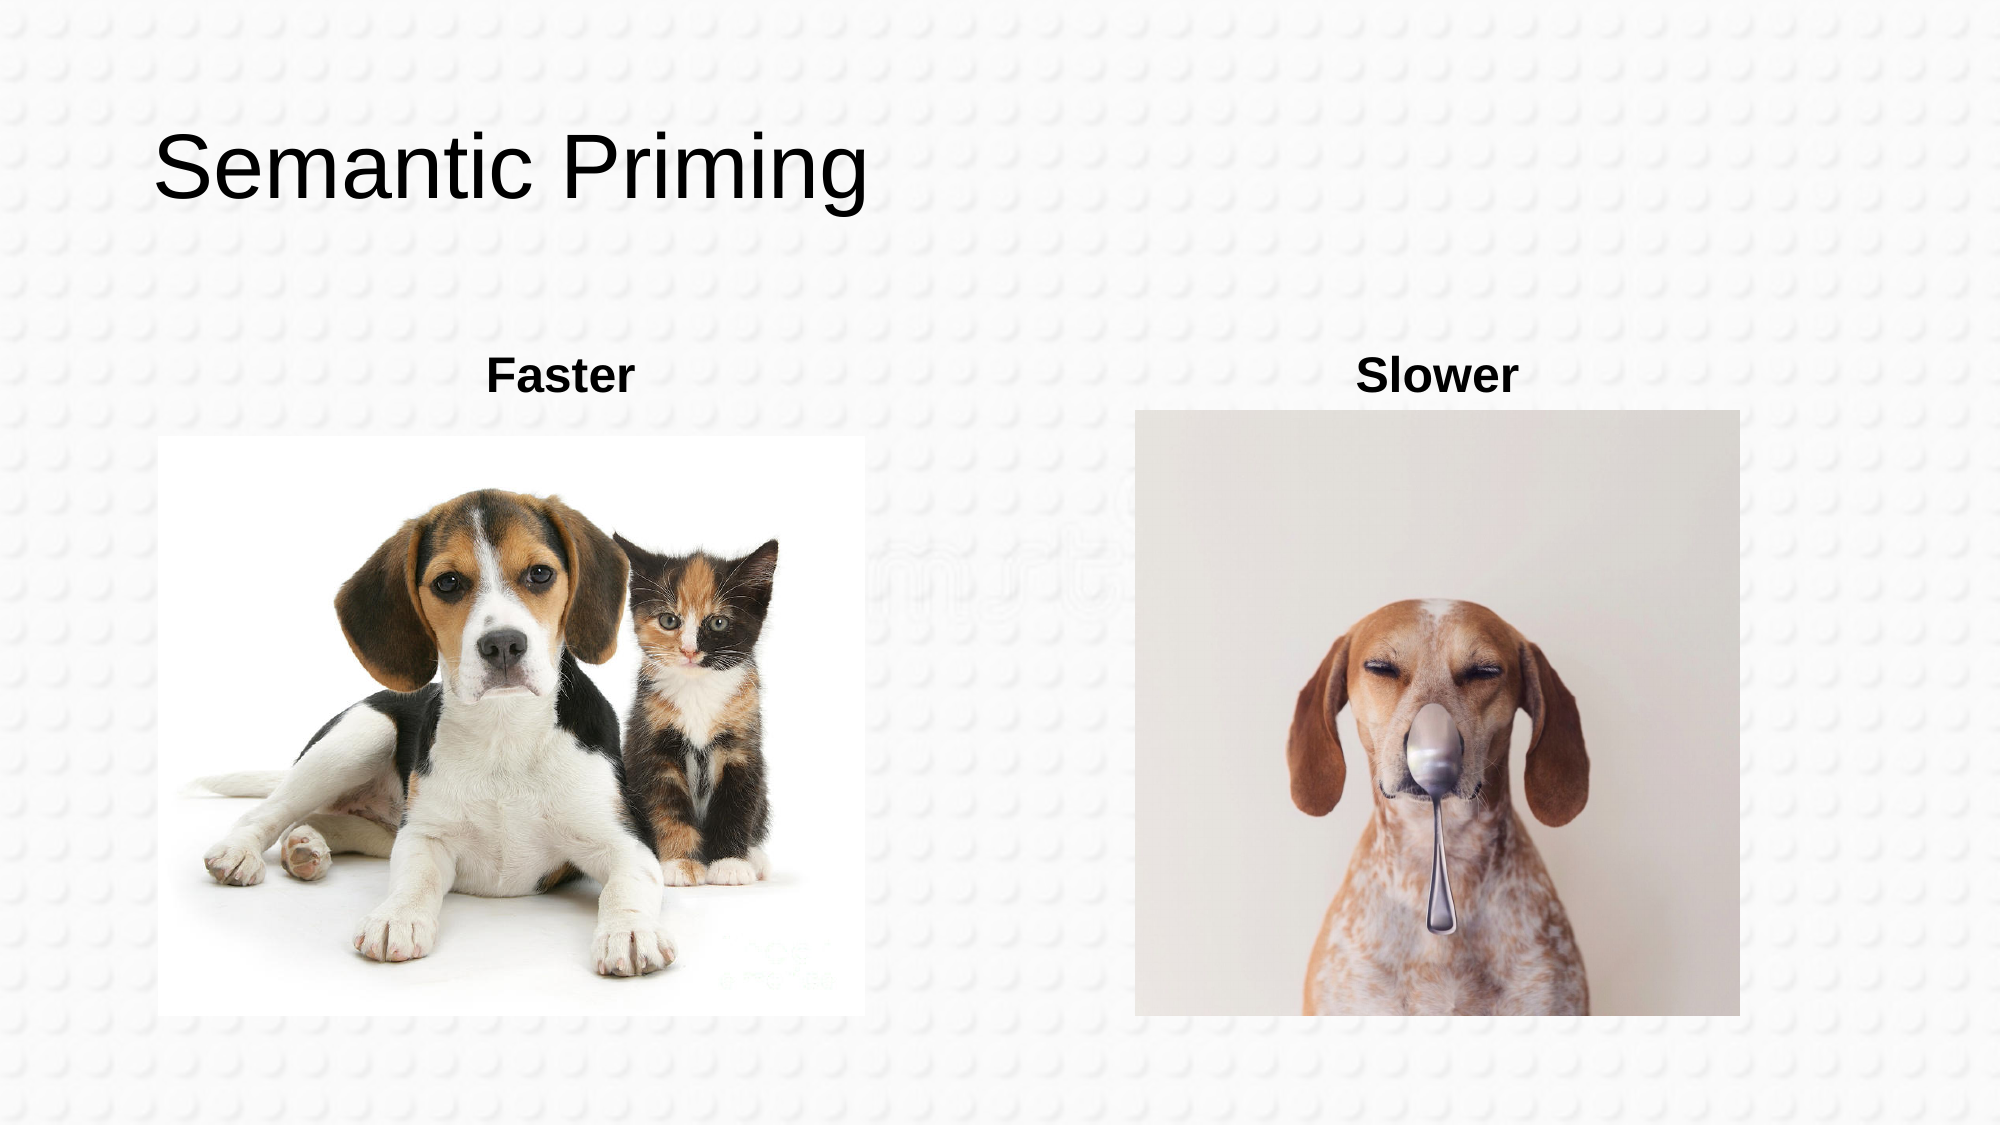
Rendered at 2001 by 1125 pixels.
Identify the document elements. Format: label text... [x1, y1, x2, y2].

list Slower [1012, 275, 1863, 411]
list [1135, 410, 1740, 1016]
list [157, 436, 865, 1016]
title Semantic Priming [137, 59, 1863, 278]
list Faster [137, 275, 984, 411]
